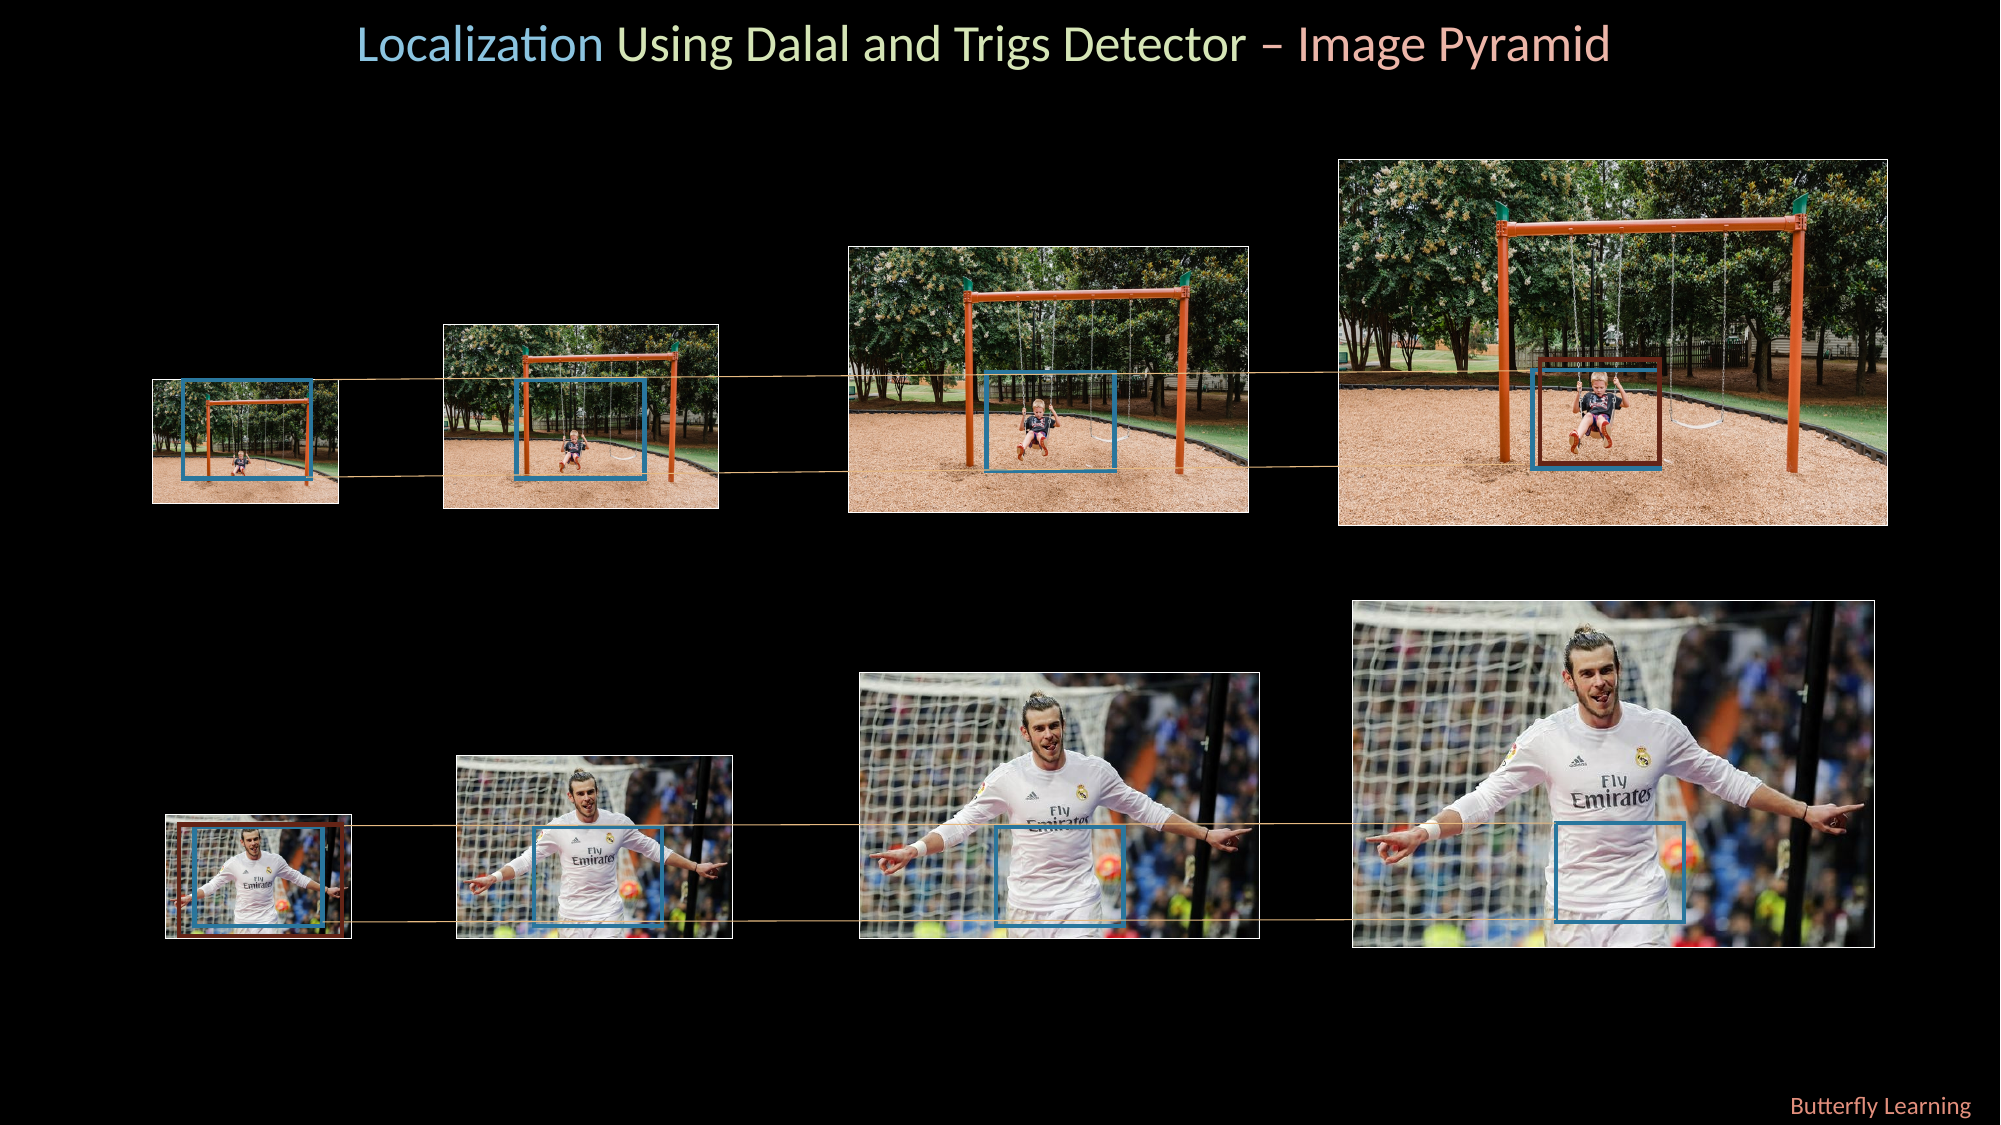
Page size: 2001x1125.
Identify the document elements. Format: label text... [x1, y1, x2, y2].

picture [1352, 600, 1875, 948]
picture [165, 814, 352, 939]
picture [859, 672, 1260, 823]
picture [442, 380, 719, 464]
picture [848, 380, 1249, 464]
text_box Localization Using Dalal and Trigs Detector – Image Pyramid [341, 2, 1658, 80]
picture [151, 379, 339, 504]
picture [859, 826, 1260, 919]
text_box Butterfly Learning [1762, 1083, 2000, 1125]
picture [442, 478, 719, 509]
picture [859, 922, 1260, 939]
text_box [306, 464, 1525, 478]
picture [456, 826, 733, 919]
picture [848, 246, 1249, 370]
picture [848, 478, 1249, 513]
picture [456, 755, 733, 823]
picture [1338, 159, 1888, 526]
picture [442, 324, 719, 370]
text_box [315, 370, 1530, 380]
picture [456, 922, 733, 939]
